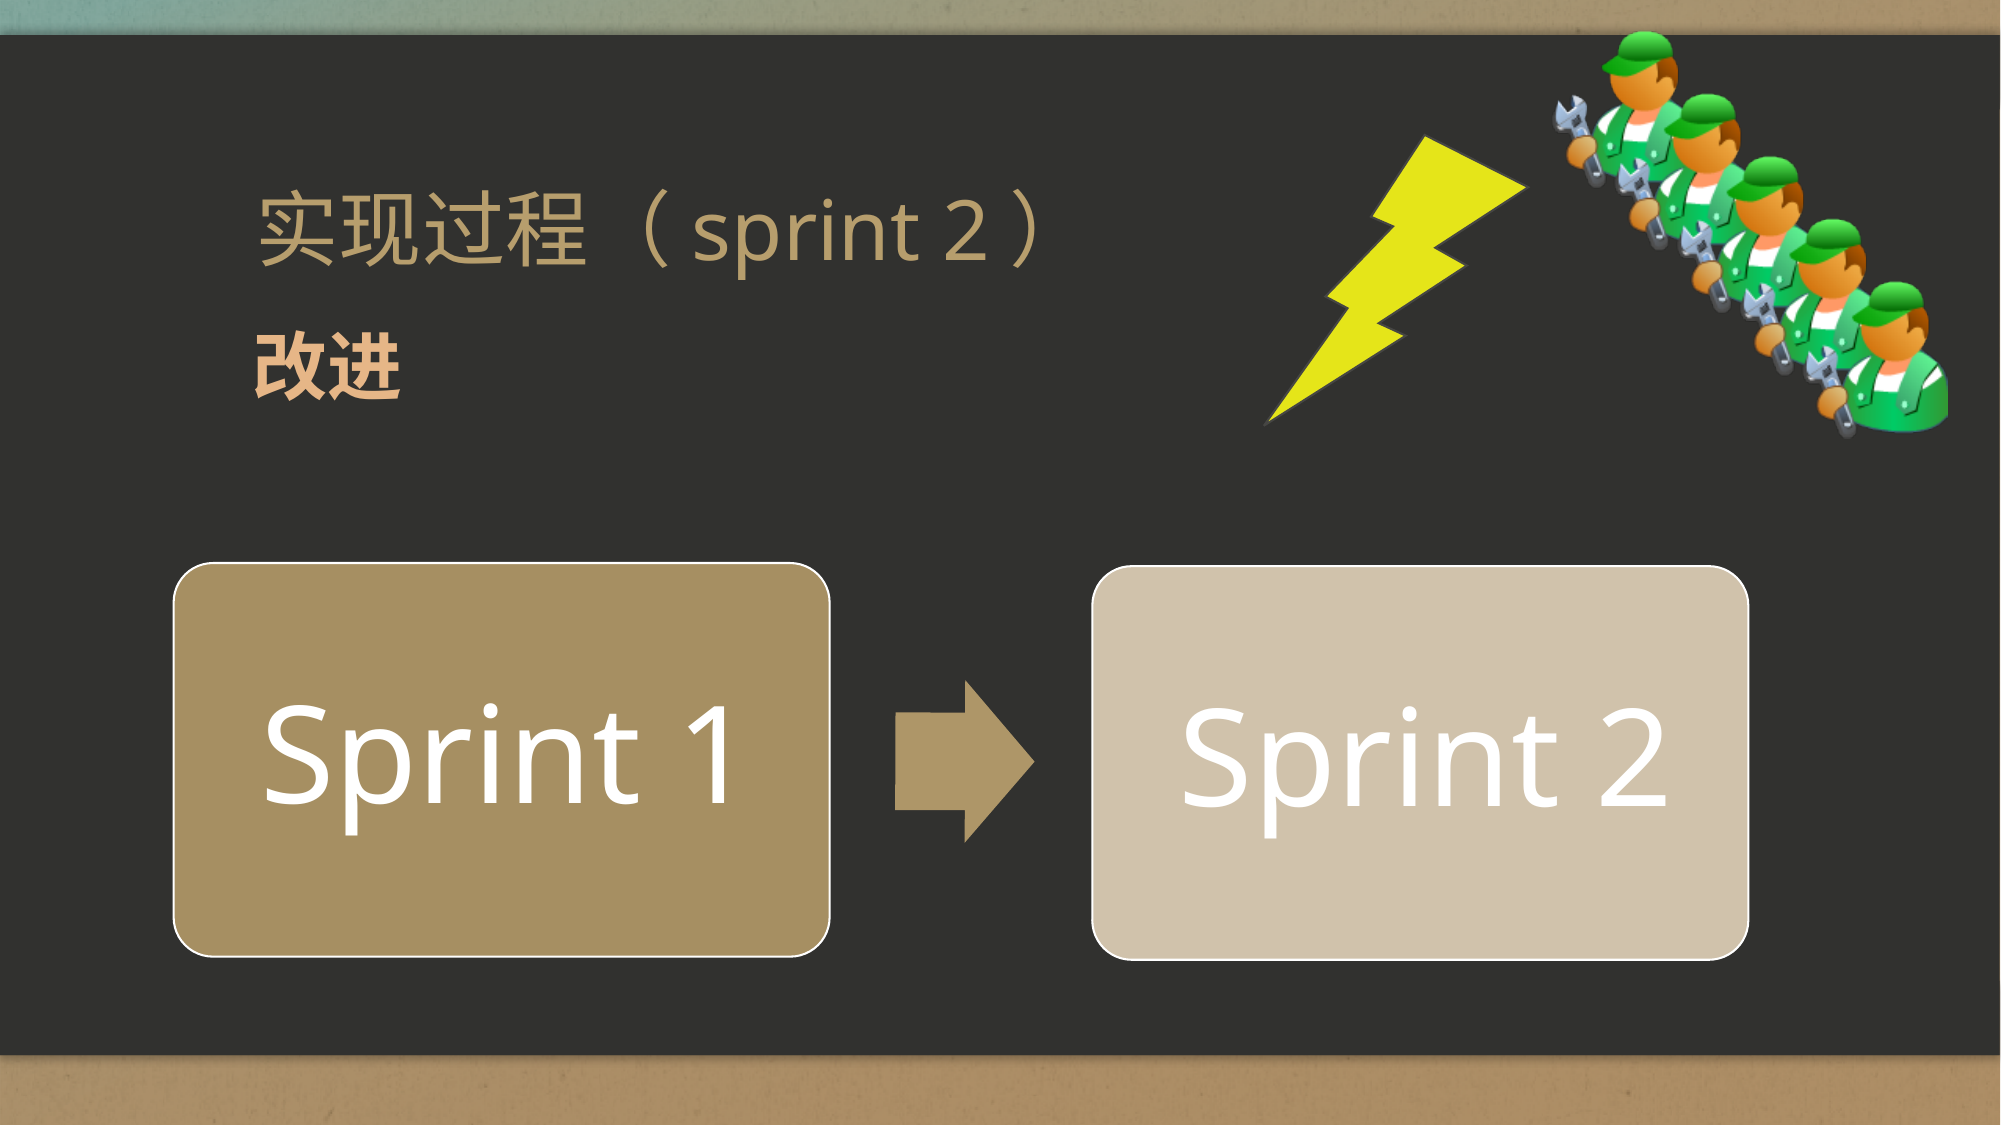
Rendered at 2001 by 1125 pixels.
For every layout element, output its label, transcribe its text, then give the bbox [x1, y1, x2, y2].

text_box [1300, 133, 1531, 405]
picture [0, 0, 2001, 1125]
title 实现过程（sprint 2） [240, 79, 1550, 286]
text_box 改进 [237, 312, 1300, 412]
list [173, 412, 1749, 1113]
